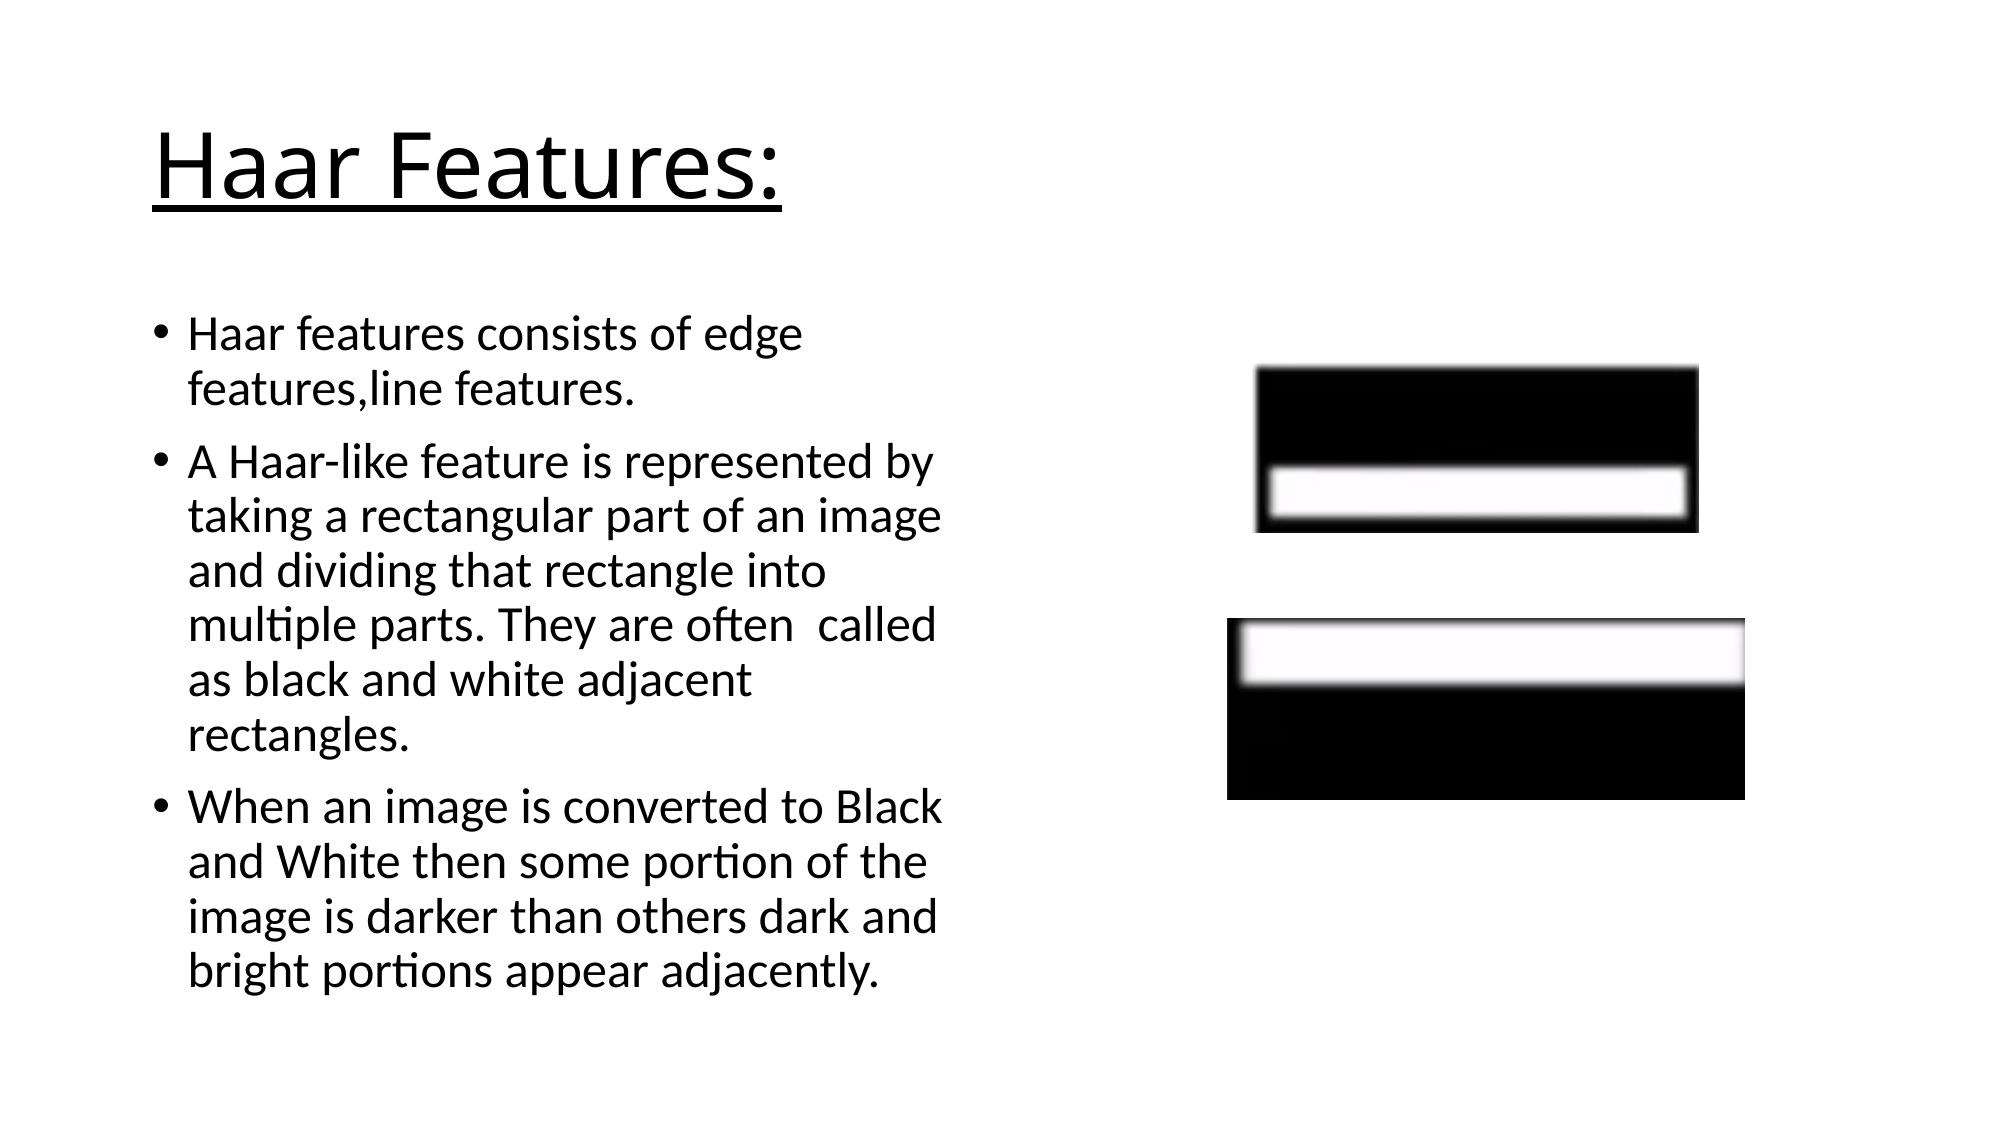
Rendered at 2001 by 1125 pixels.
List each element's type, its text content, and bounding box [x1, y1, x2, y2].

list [1251, 359, 1699, 533]
list Haar features consists of edge features,line features. A Haar-like feature is represented by taking a rectangular part of an image and dividing that rectangle into multiple parts. They are often called as black and white adjacent rectangles. When an image is converted to Black and White then some portion of the image is darker than others dark and bright portions appear adjacently. [137, 299, 988, 1014]
picture [1227, 618, 1745, 800]
title Haar Features: [137, 59, 1863, 278]
